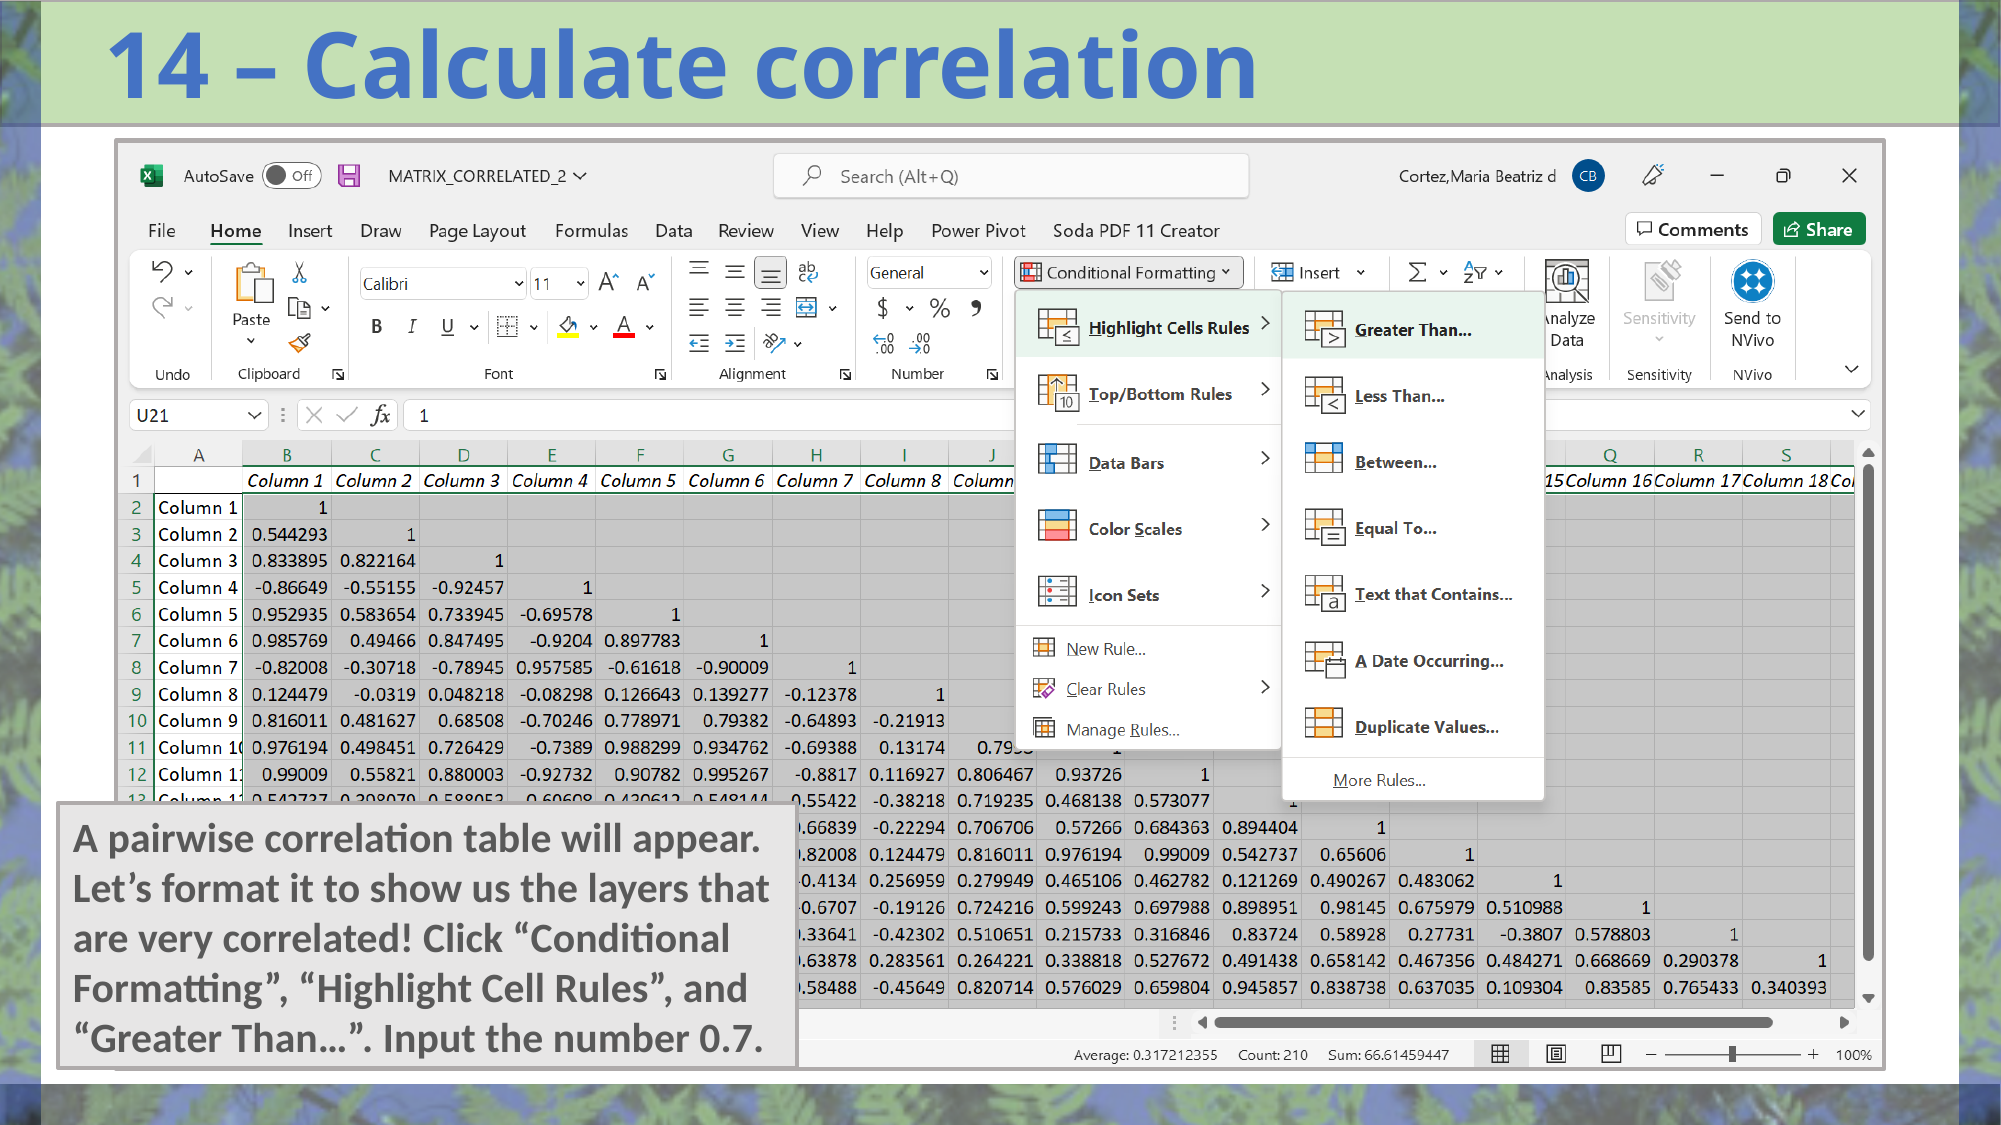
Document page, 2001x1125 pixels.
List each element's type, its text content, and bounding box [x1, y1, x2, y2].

text_box A pairwise correlation table will appear. Let’s format it to show us the layers that are very correlated! Click “Conditional Formatting”, “Highlight Cell Rules”, and “Greater Than…”. Input the number 0.7. [58, 802, 798, 1068]
text_box 14 – Calculate correlation [0, 0, 1959, 125]
picture [0, 1084, 2000, 1125]
picture [0, 142, 2000, 1067]
